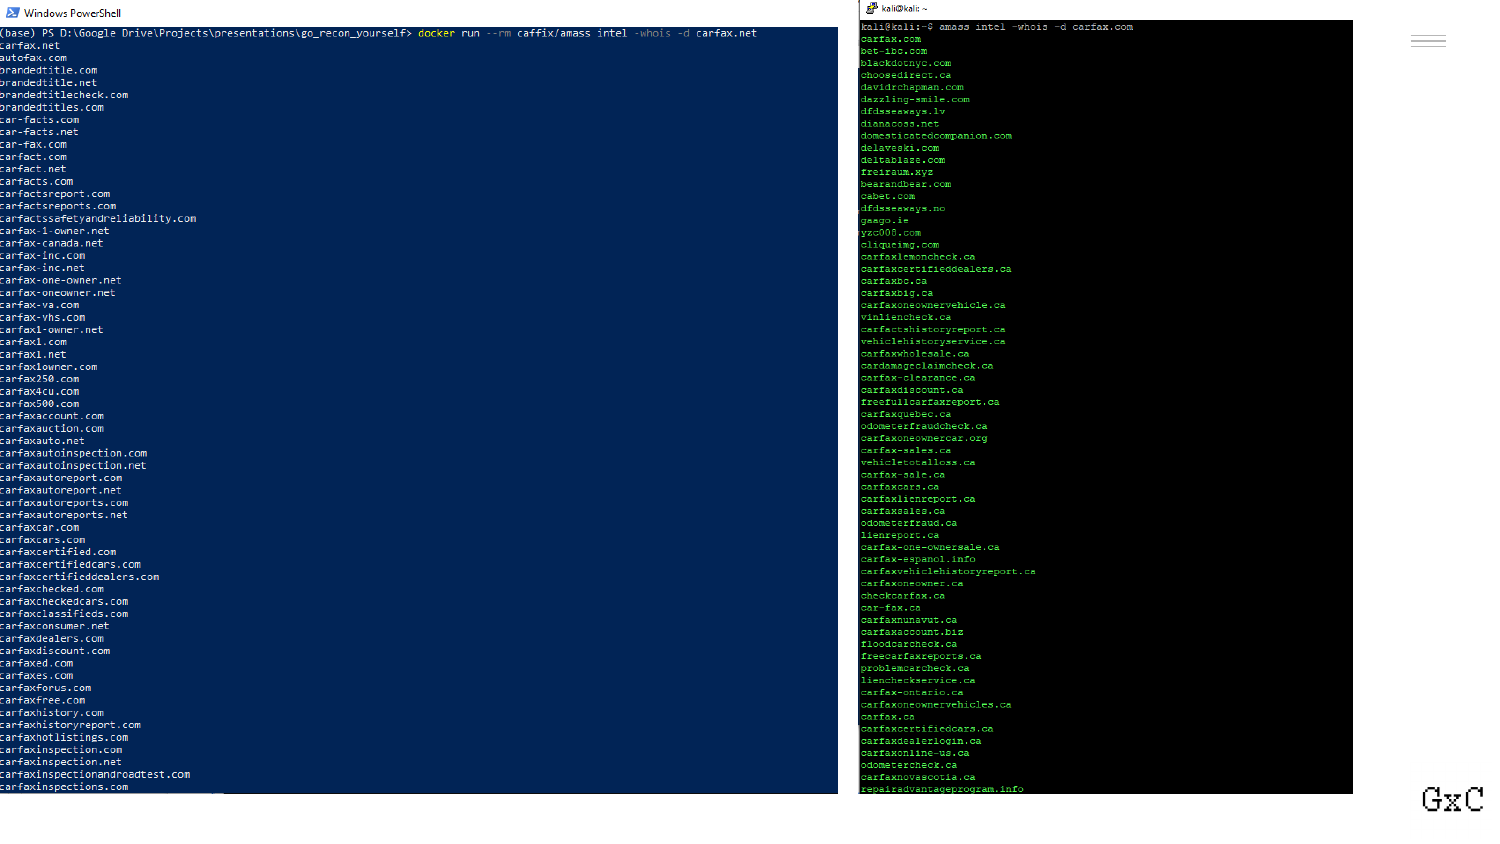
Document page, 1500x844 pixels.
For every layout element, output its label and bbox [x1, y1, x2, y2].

picture [1410, 762, 1492, 839]
picture [857, 0, 1354, 794]
picture [0, 0, 839, 794]
